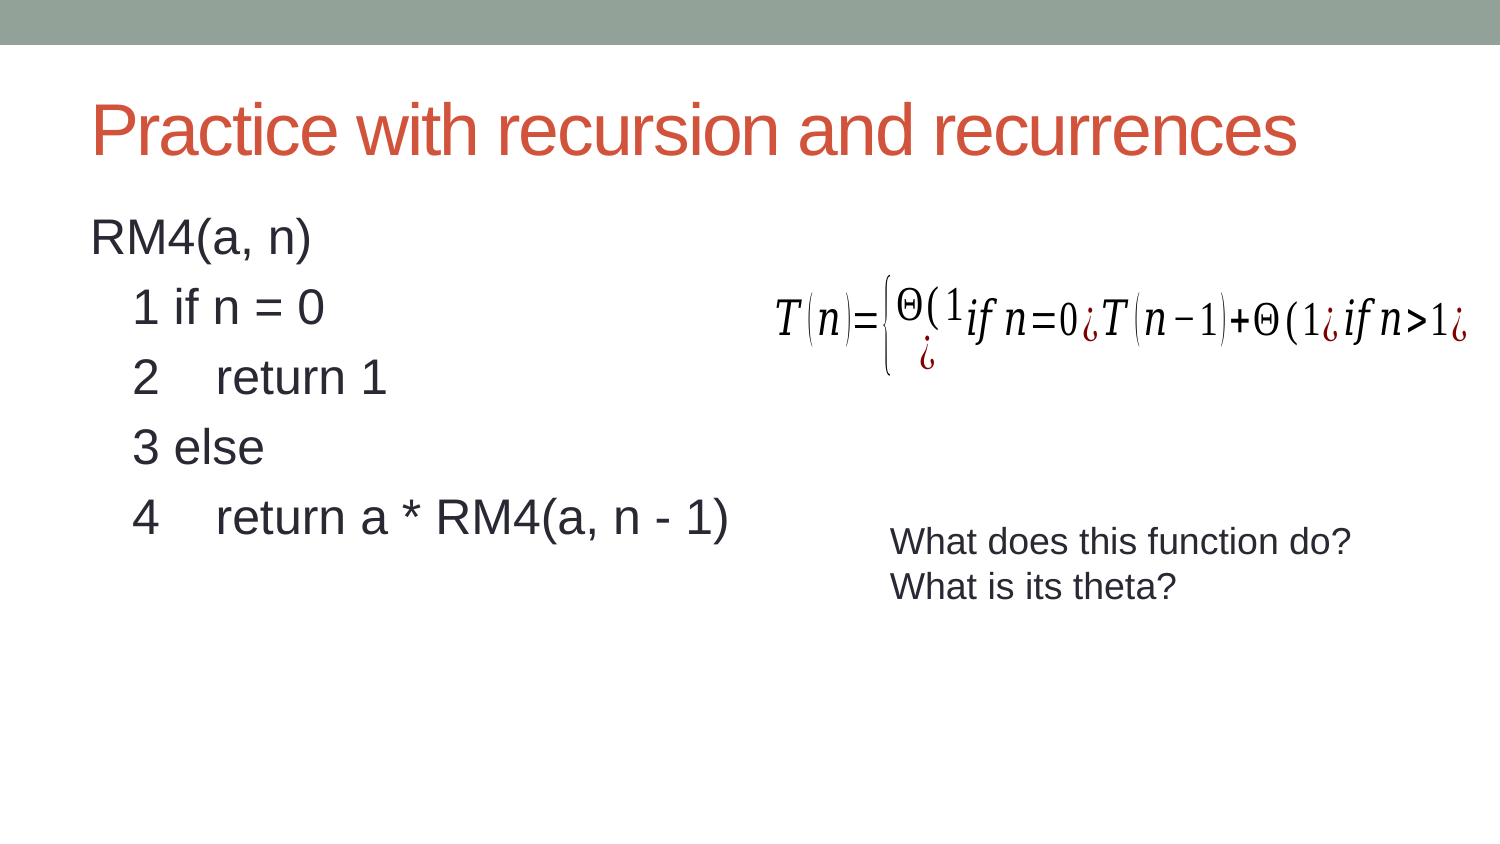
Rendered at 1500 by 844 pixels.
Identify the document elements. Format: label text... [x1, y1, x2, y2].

list RM4(a, n) 1 if n = 0 2 return 1 3 else 4 return a * RM4(a, n - 1) [75, 196, 1425, 797]
title Practice with recursion and recurrences [75, 65, 1425, 188]
text_box What does this function do? What is its theta? [875, 509, 1438, 614]
